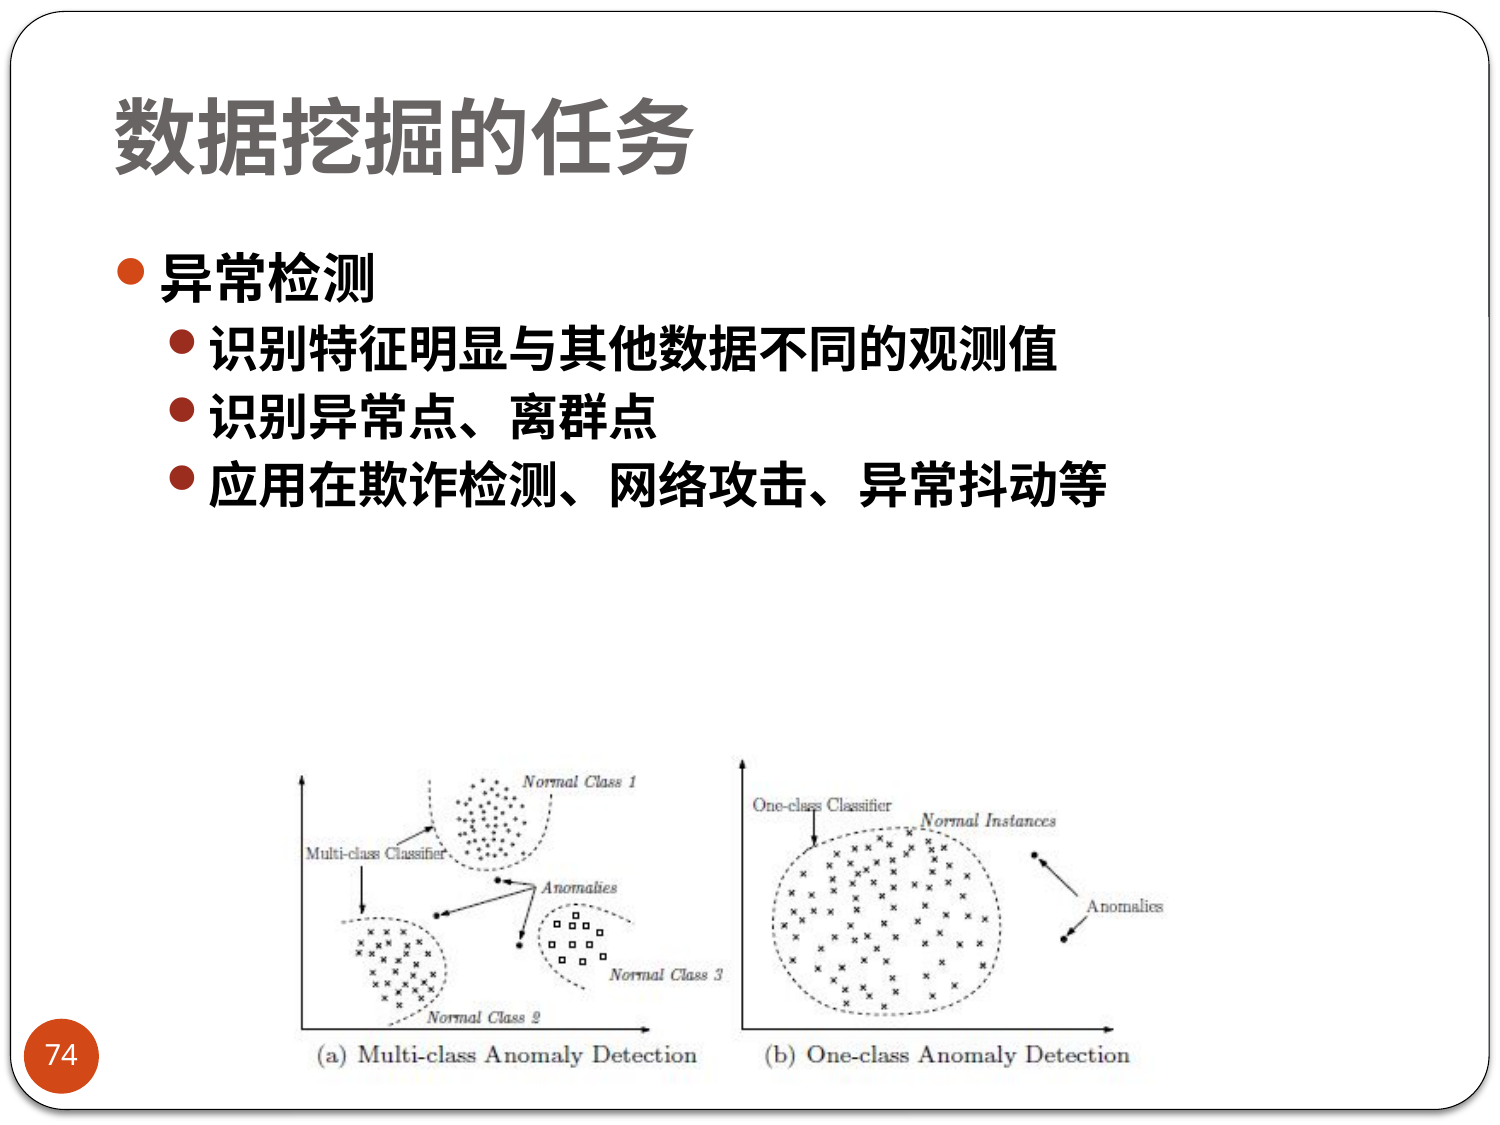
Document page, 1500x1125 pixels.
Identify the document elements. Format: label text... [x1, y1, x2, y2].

slide_number 74 [23, 1018, 99, 1094]
list 异常检测 识别特征明显与其他数据不同的观测值 识别异常点、离群点 应用在欺诈检测、网络攻击、异常抖动等 [98, 237, 1425, 988]
picture [198, 727, 1276, 1097]
title 数据挖掘的任务 [98, 45, 1425, 233]
